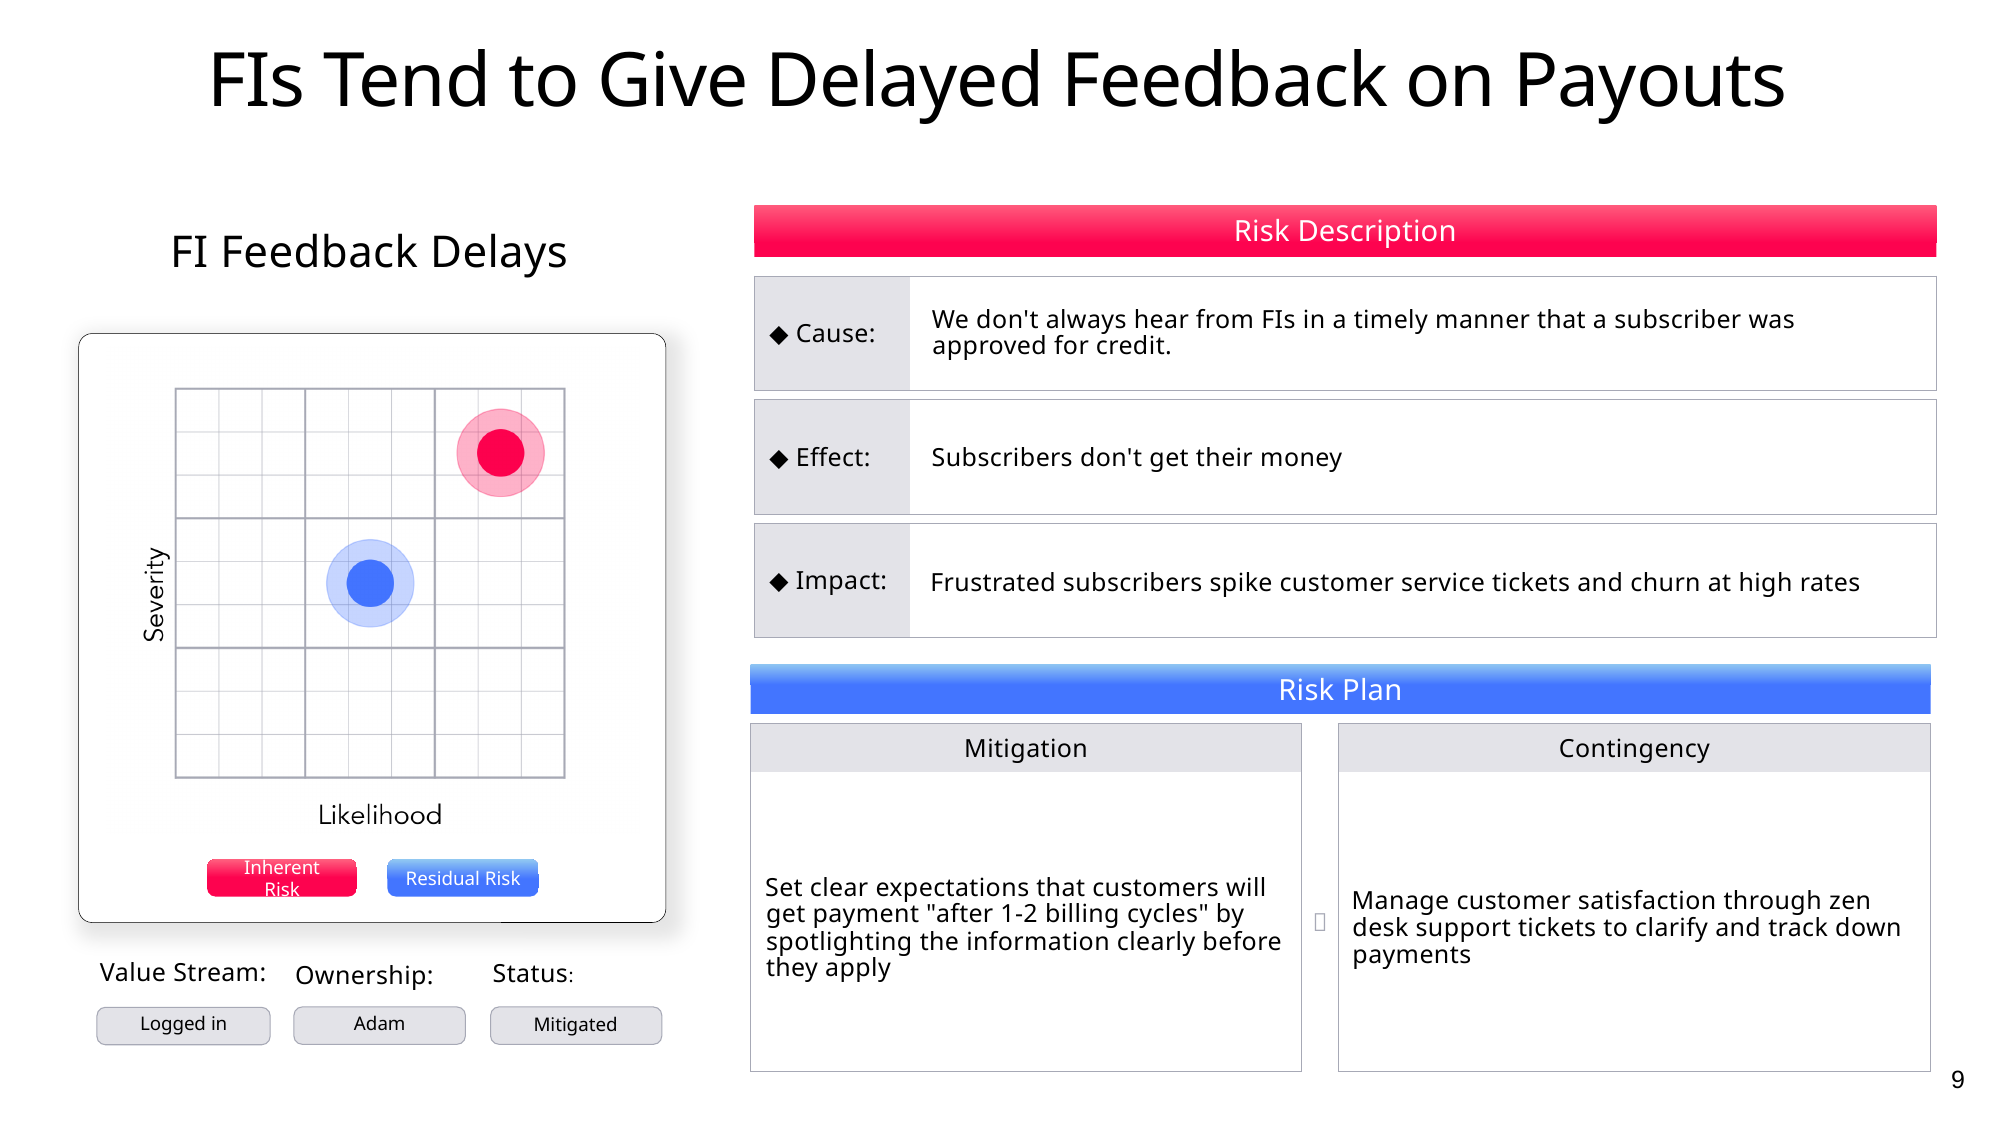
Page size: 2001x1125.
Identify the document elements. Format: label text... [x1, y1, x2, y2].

list We don't always hear from FIs in a timely manner that a subscriber was approved for credit. [916, 280, 1931, 387]
picture [106, 346, 640, 834]
title FIs Tend to Give Delayed Feedback on Payouts [74, 35, 1921, 191]
list Mitigated [489, 1007, 662, 1046]
list Frustrated subscribers spike customer service tickets and churn at high rates [915, 530, 1933, 638]
list Logged in [97, 1006, 270, 1045]
list Subscribers don't get their money [916, 405, 1933, 512]
list Set clear expectations that customers will get payment "after 1-2 billing cycles" by spotlighting the information clearly before they apply [750, 777, 1301, 1080]
list FI Feedback Delays [73, 222, 665, 334]
list Adam [293, 1006, 466, 1045]
list Manage customer satisfaction through zen desk support tickets to clarify and track down payments [1336, 777, 1931, 1080]
